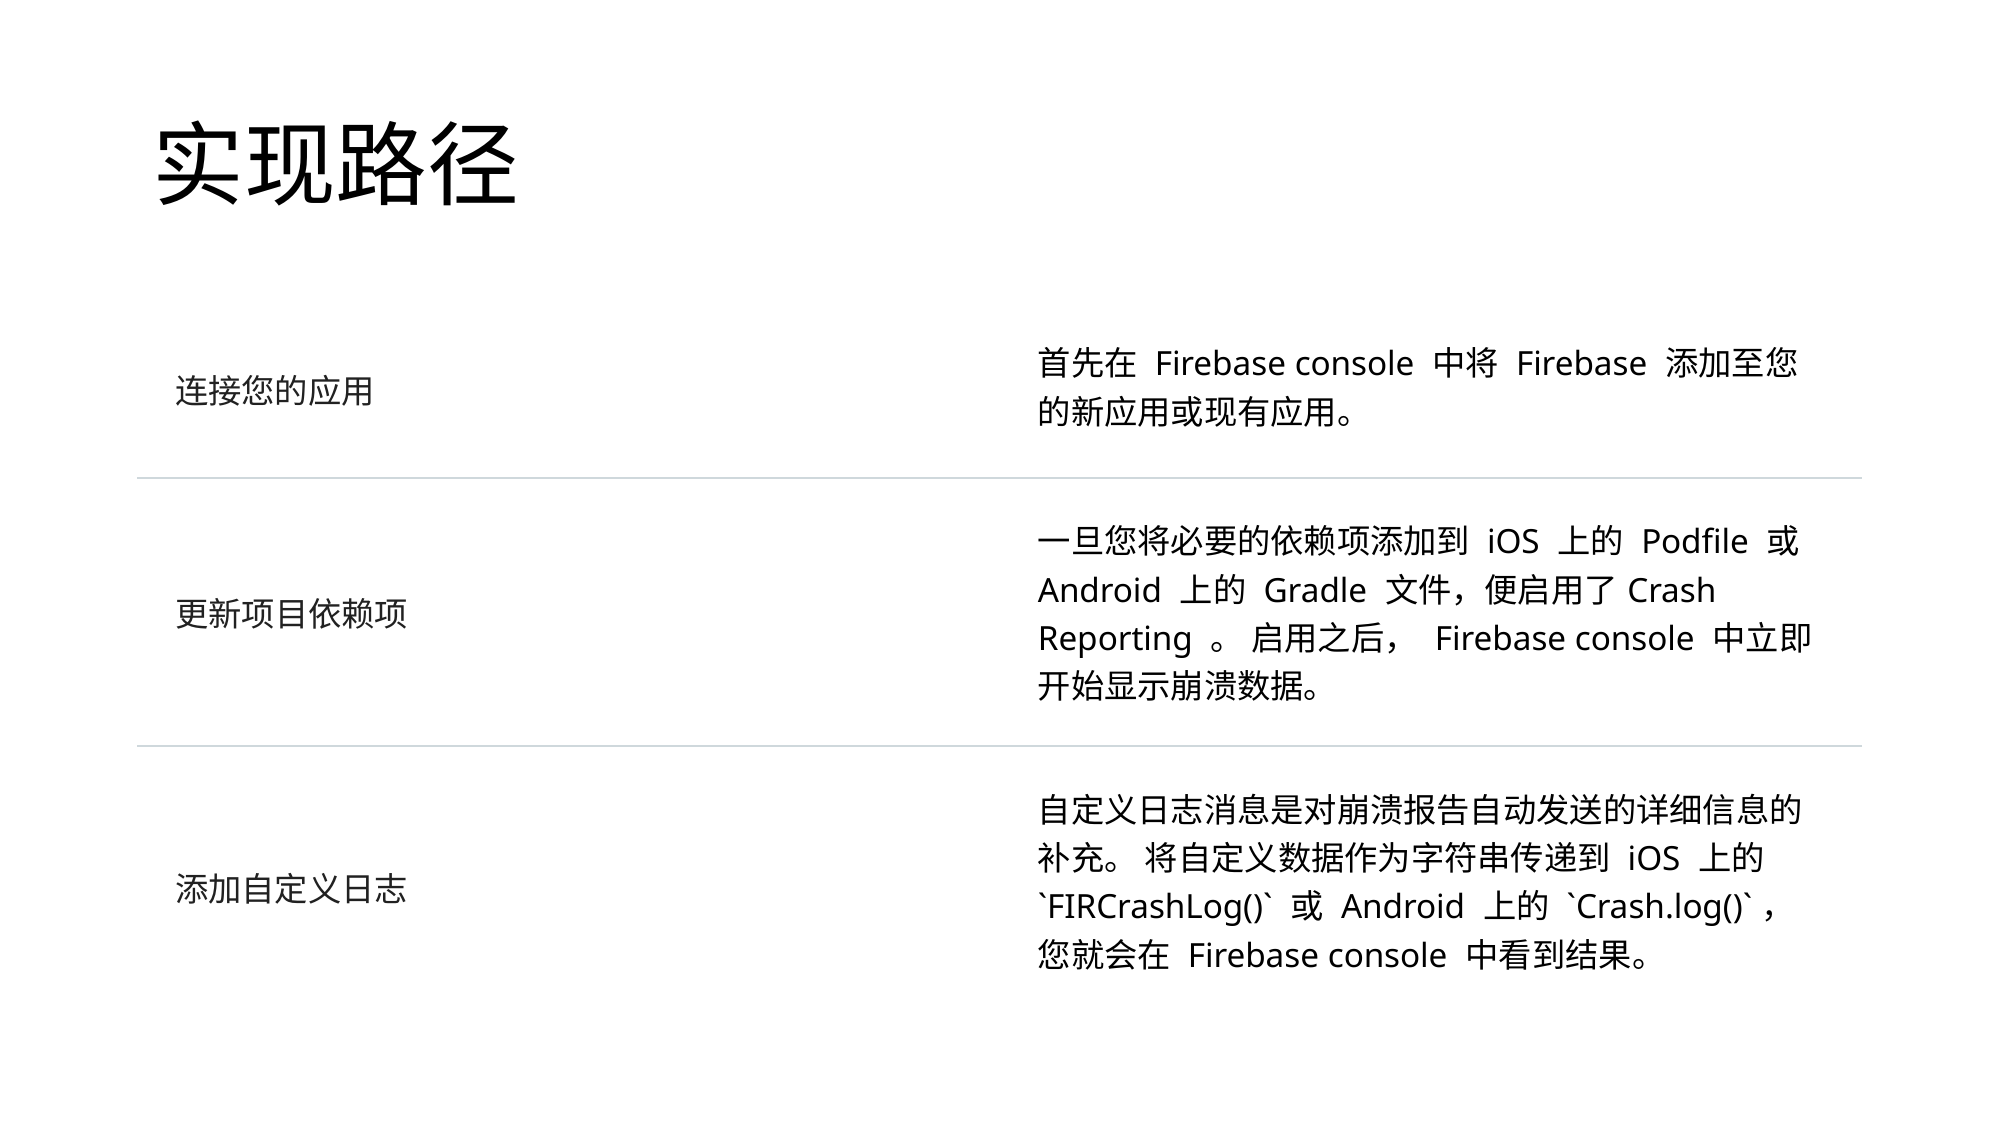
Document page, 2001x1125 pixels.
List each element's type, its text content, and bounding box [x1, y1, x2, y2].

table_header 连接您的应用 [137, 299, 1000, 477]
title 实现路径 [137, 59, 1863, 278]
table_header 首先在 Firebase console 中将 Firebase 添加至您的新应用或现有应用。 [1000, 299, 1862, 477]
table_cell 自定义日志消息是对崩溃报告自动发送的详细信息的补充。 将自定义数据作为字符串传递到 iOS 上的 `FIRCrashLog()` 或 Android 上的 `Crash.log()`，您就会在 Firebase console 中看到结果。 [1000, 747, 1862, 1027]
table_cell 添加自定义日志 [137, 747, 1000, 1027]
table_cell 更新项目依赖项 [137, 479, 1000, 745]
table_cell 一旦您将必要的依赖项添加到 iOS 上的 Podfile 或 Android 上的 Gradle 文件，便启用了Crash Reporting 。 启用之后， Firebase console 中立即开始显示崩溃数据。 [1000, 479, 1862, 745]
